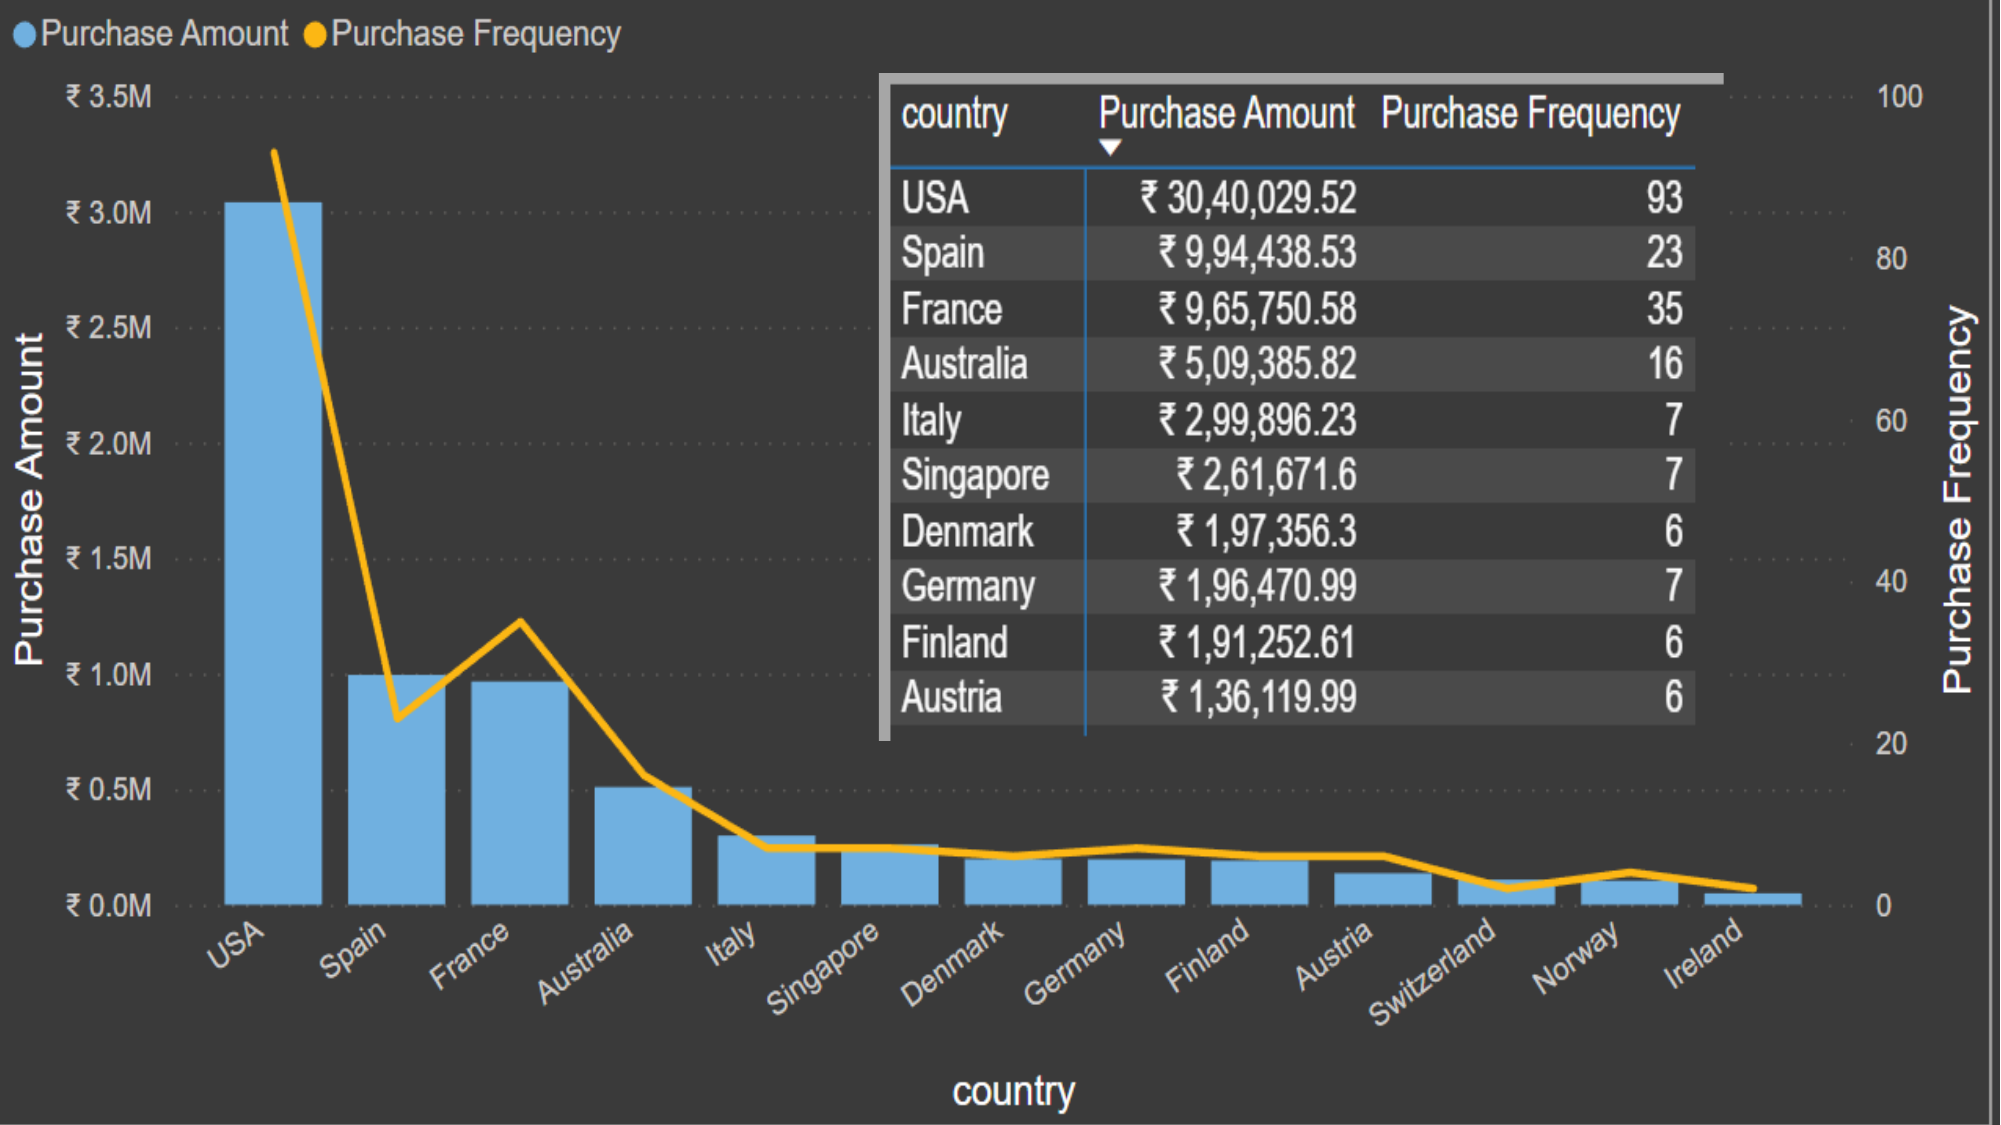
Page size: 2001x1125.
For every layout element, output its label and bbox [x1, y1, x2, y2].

picture [878, 73, 1724, 740]
list [0, 0, 2000, 1125]
